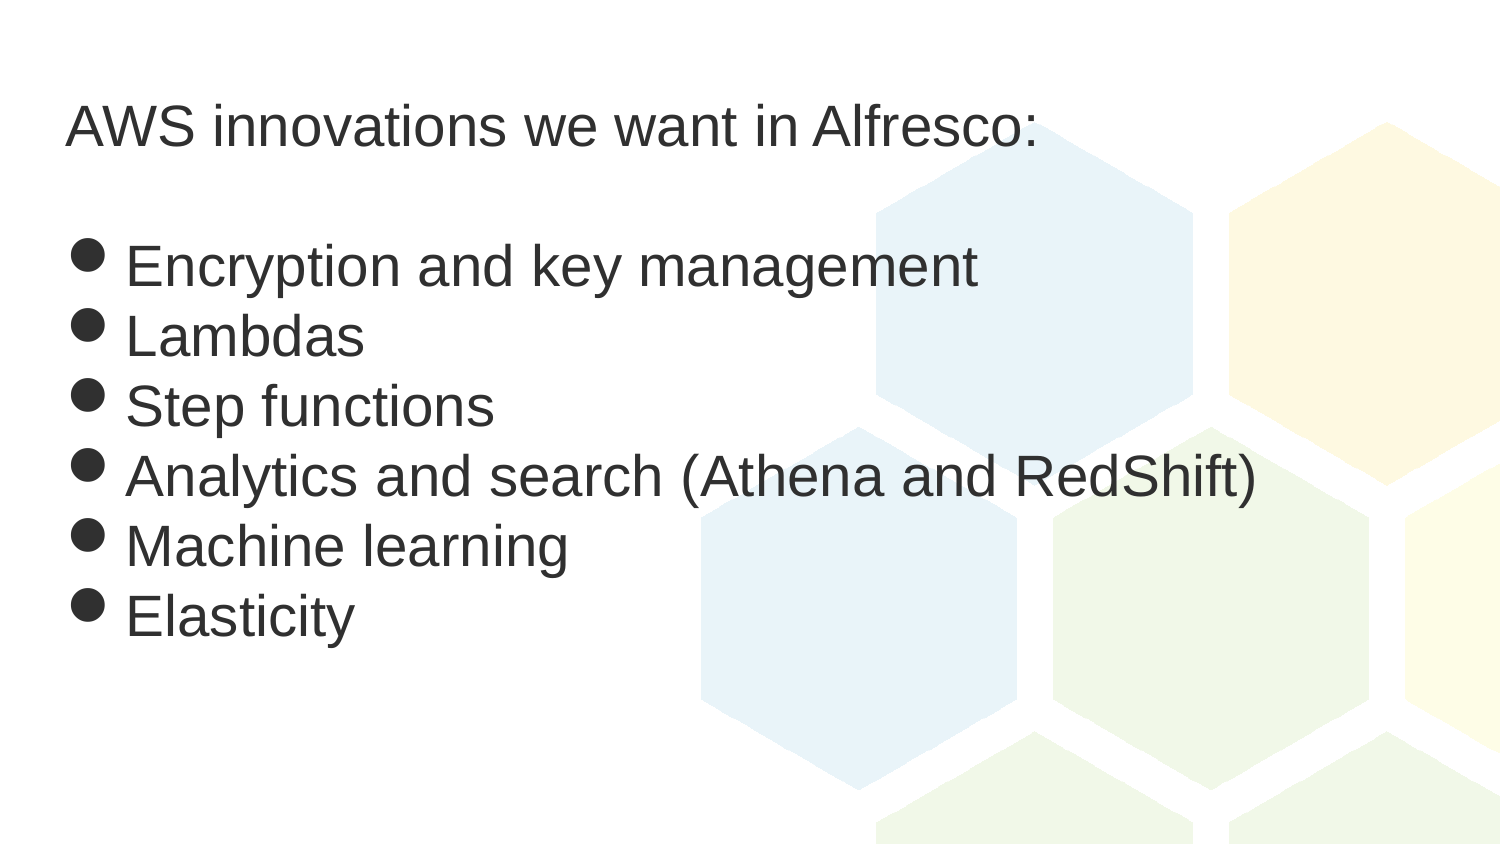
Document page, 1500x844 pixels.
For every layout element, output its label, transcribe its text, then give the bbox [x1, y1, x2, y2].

text_box AWS innovations we want in Alfresco: Encryption and key management Lambdas Step functions Analytics and search (Athena and RedShift) Machine learning Elasticity [51, 72, 1449, 167]
picture [0, 0, 1500, 844]
